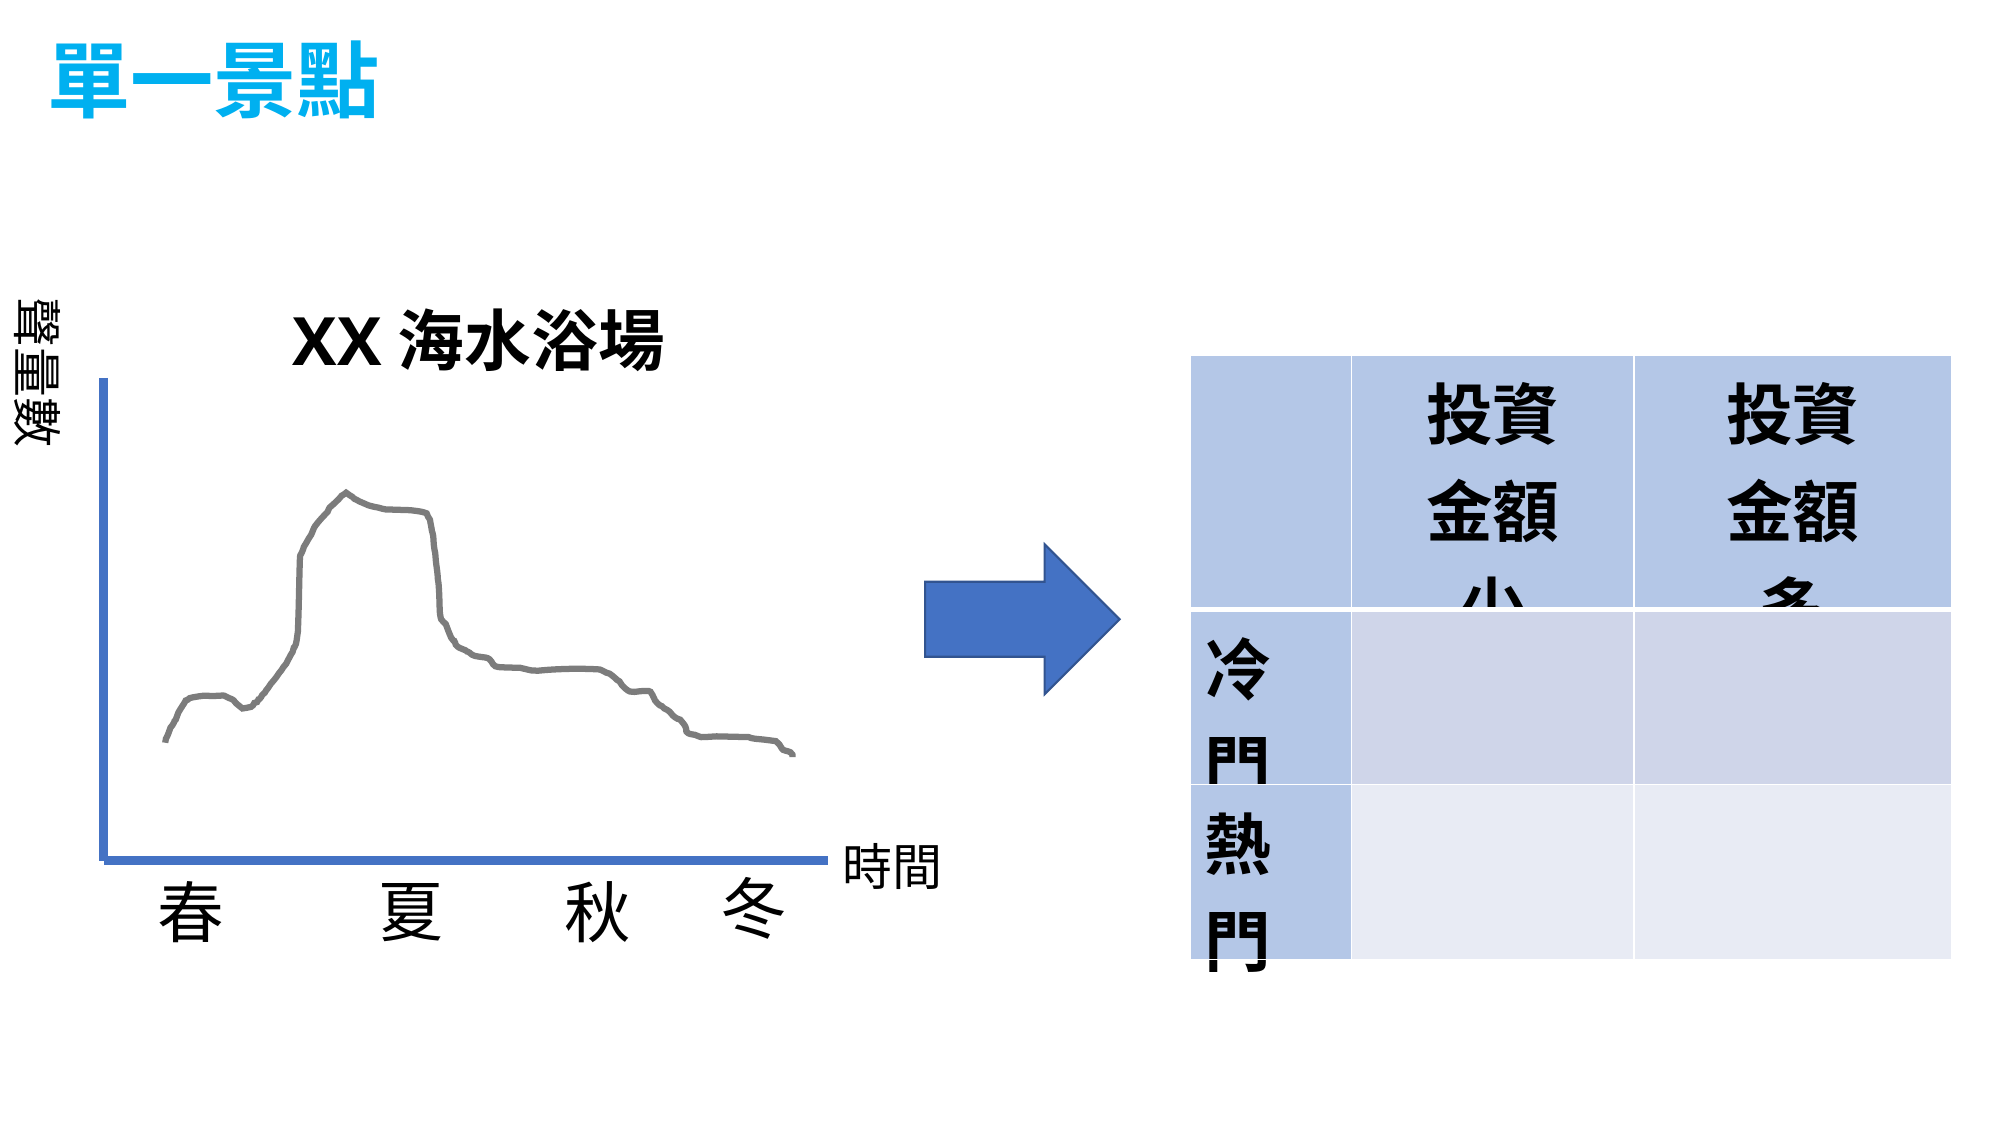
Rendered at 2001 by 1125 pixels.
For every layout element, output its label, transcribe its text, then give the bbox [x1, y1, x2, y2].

text_box 單一景點 [32, 20, 396, 135]
text_box 冬 [705, 861, 764, 955]
text_box 聲量數 [0, 282, 76, 493]
table_cell 熱門 [1191, 785, 1351, 959]
text_box 春 [142, 863, 201, 959]
table_cell [1635, 612, 1951, 784]
table_cell [1635, 785, 1951, 959]
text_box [103, 377, 828, 861]
table_cell [1352, 612, 1633, 784]
table_header 投資 金額 少 [1352, 356, 1633, 607]
text_box 夏 [362, 862, 421, 957]
table_cell 冷門 [1191, 612, 1351, 784]
table_header [1191, 356, 1351, 607]
text_box 秋 [550, 863, 609, 959]
text_box [924, 541, 1122, 697]
table_header 投資 金額 多 [1635, 356, 1951, 607]
text_box XX海水浴場 [278, 291, 680, 377]
text_box 時間 [827, 828, 978, 903]
table_cell [1352, 785, 1633, 959]
